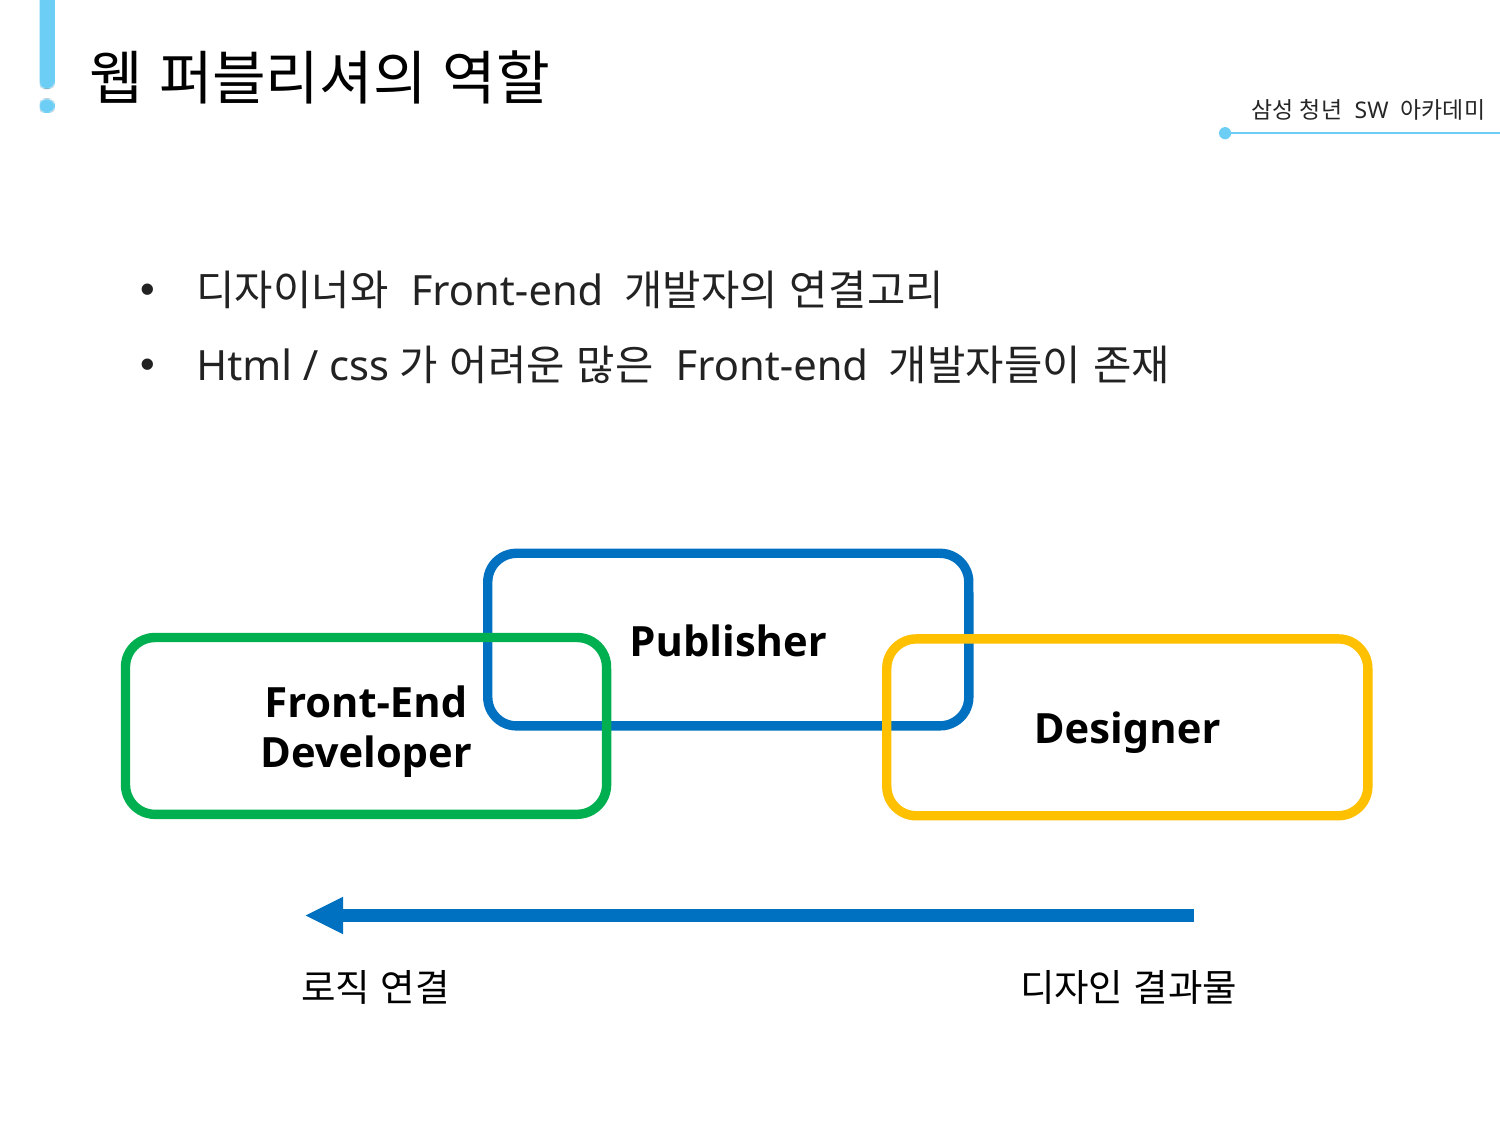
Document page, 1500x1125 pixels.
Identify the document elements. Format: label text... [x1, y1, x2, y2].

text_box 로직 연결 [286, 956, 607, 1017]
text_box Publisher [486, 552, 970, 727]
text_box 디자이너와 Front-end 개발자의 연결고리 Html / css가 어려운 많은 Front-end 개발자들이 존재 [125, 231, 1359, 397]
picture [39, 0, 55, 113]
text_box 디자인 결과물 [968, 956, 1289, 1017]
title 웹 퍼블리셔의 역할 [74, 21, 1368, 131]
text_box Front-End Developer [124, 636, 608, 816]
text_box Designer [885, 637, 1369, 817]
